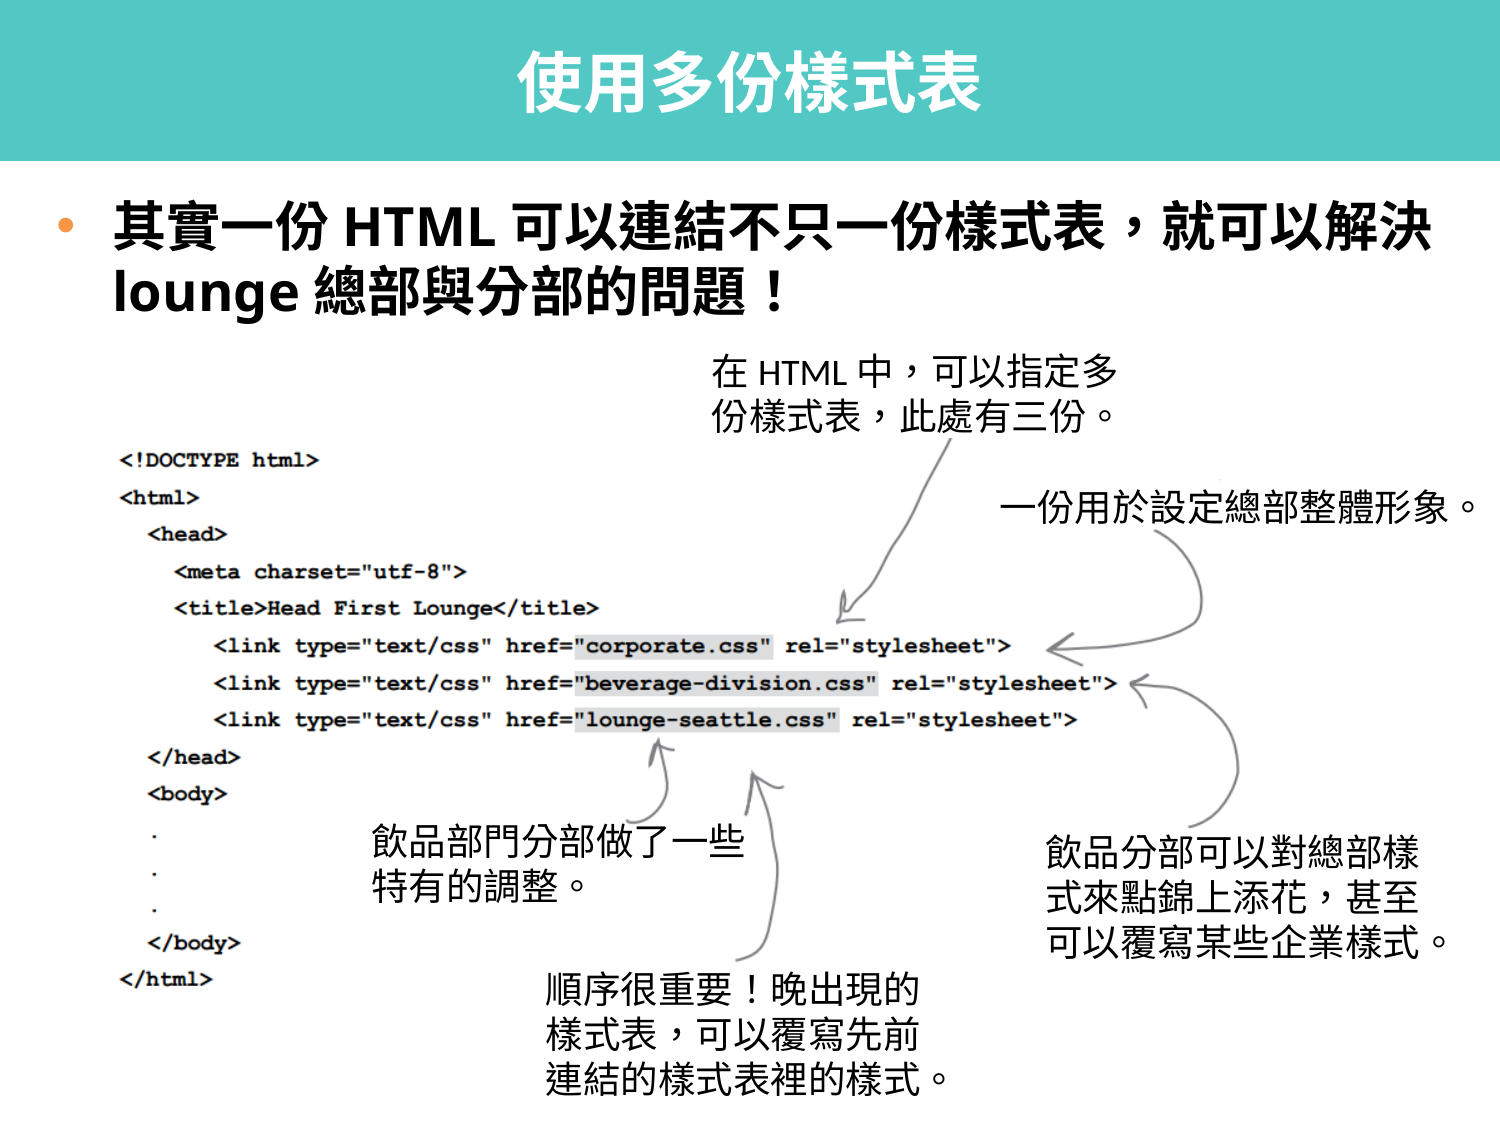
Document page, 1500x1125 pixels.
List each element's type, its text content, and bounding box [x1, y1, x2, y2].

text_box 飲品分部可以對總部樣式來點錦上添花，甚至可以覆寫某些企業樣式。 [1254, 829, 1455, 965]
picture [105, 438, 1251, 996]
title 使用多份樣式表 [0, 0, 1500, 161]
text_box 一份用於設定總部整體形象。 [1254, 484, 1470, 530]
text_box 在HTML中，可以指定多份樣式表，此處有三份。 [711, 347, 1121, 437]
list 其實一份HTML可以連結不只一份樣式表，就可以解決lounge總部與分部的問題！ [41, 184, 1459, 1106]
text_box 順序很重要！晚出現的樣式表，可以覆寫先前連結的樣式表裡的樣式。 [545, 1005, 955, 1101]
